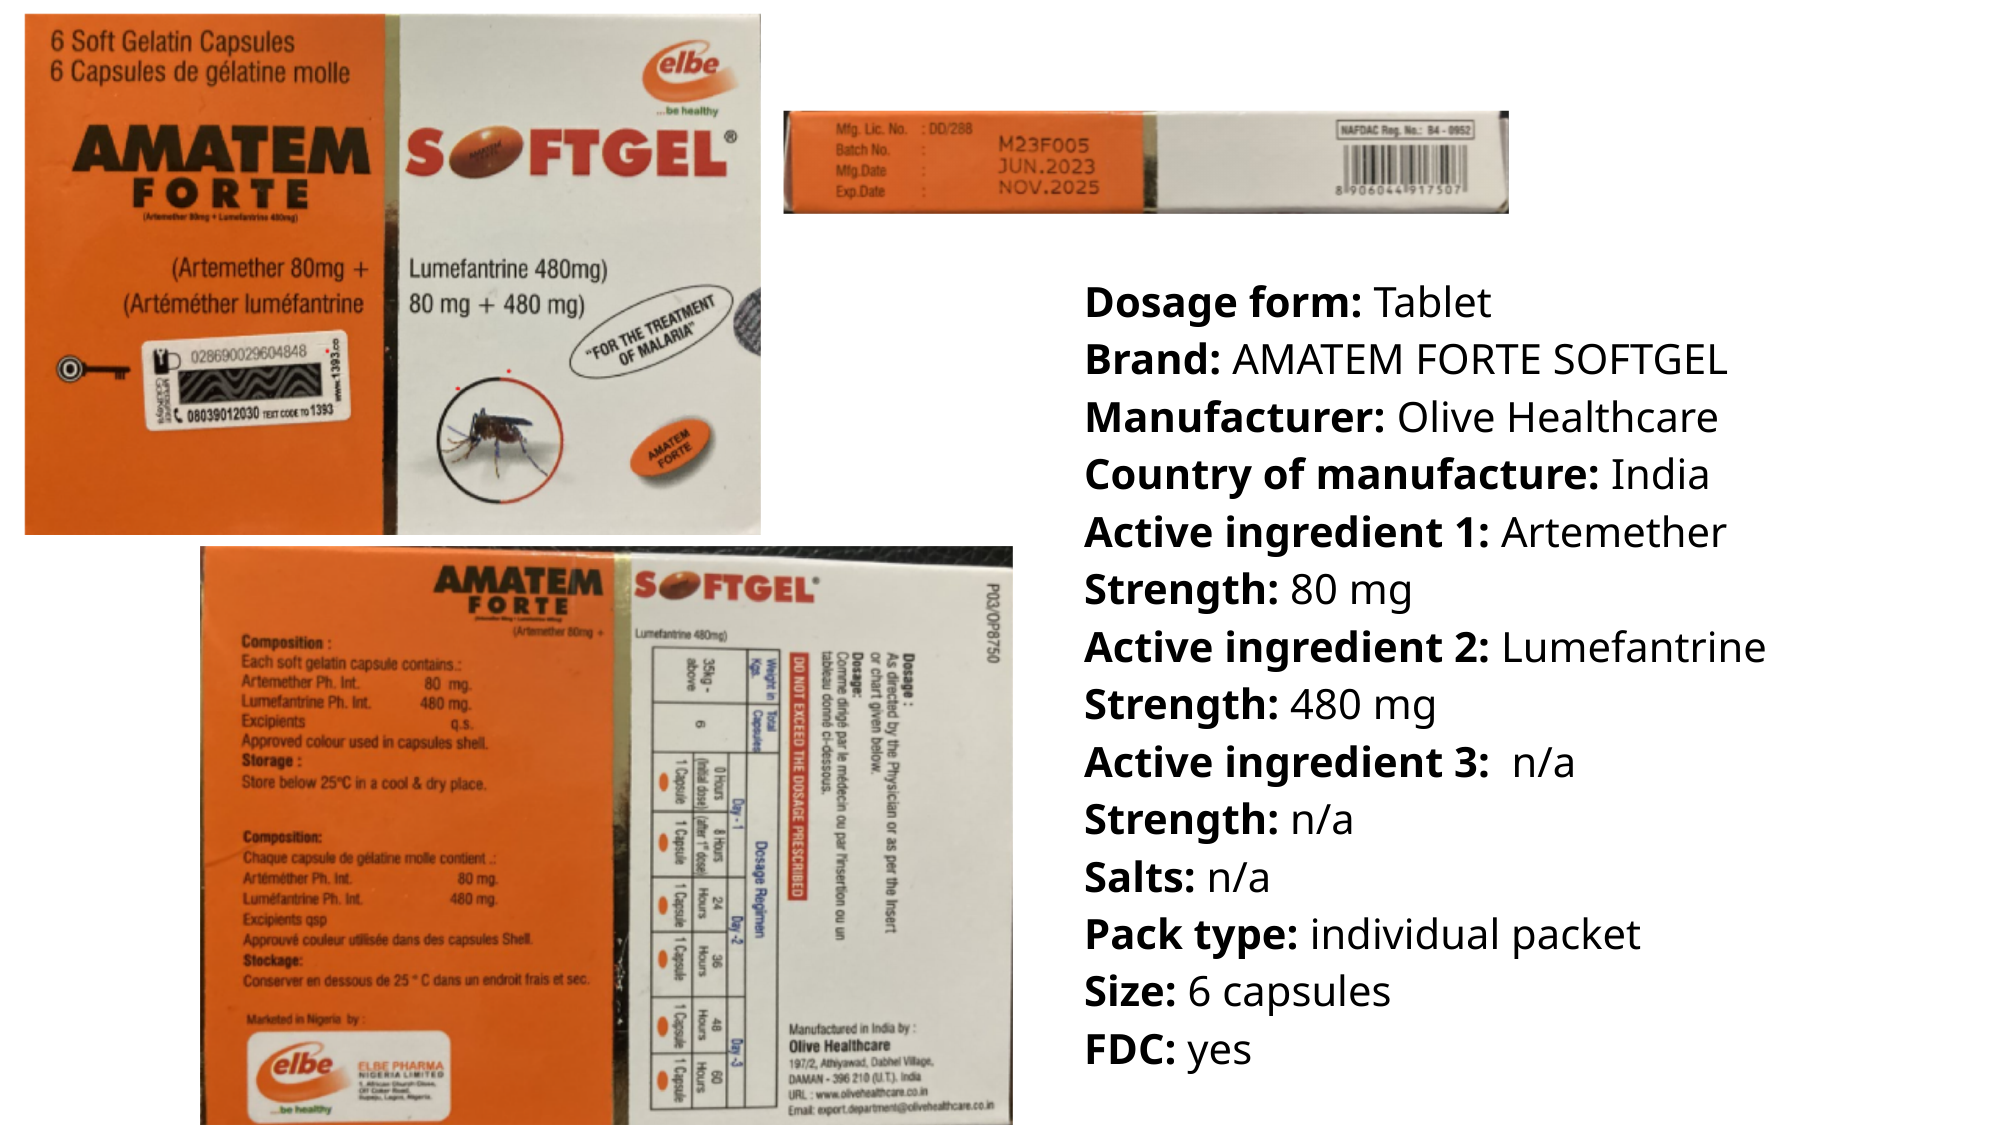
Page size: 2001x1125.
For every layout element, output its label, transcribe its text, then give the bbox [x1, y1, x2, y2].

picture [23, 12, 761, 535]
list Dosage form: Tablet Brand: AMATEM FORTE SOFTGEL Manufacturer: Olive Healthcare Country of manufacture: India Active ingredient 1: Artemether Strength: 80 mg Active ingredient 2: Lumefantrine Strength: 480 mg Active ingredient 3: n/a Strength: n/a Salts: n/a Pack type: individual packet Size: 6 capsules FDC: yes [1069, 273, 1949, 1087]
picture [198, 544, 1013, 1125]
picture [783, 110, 1510, 215]
